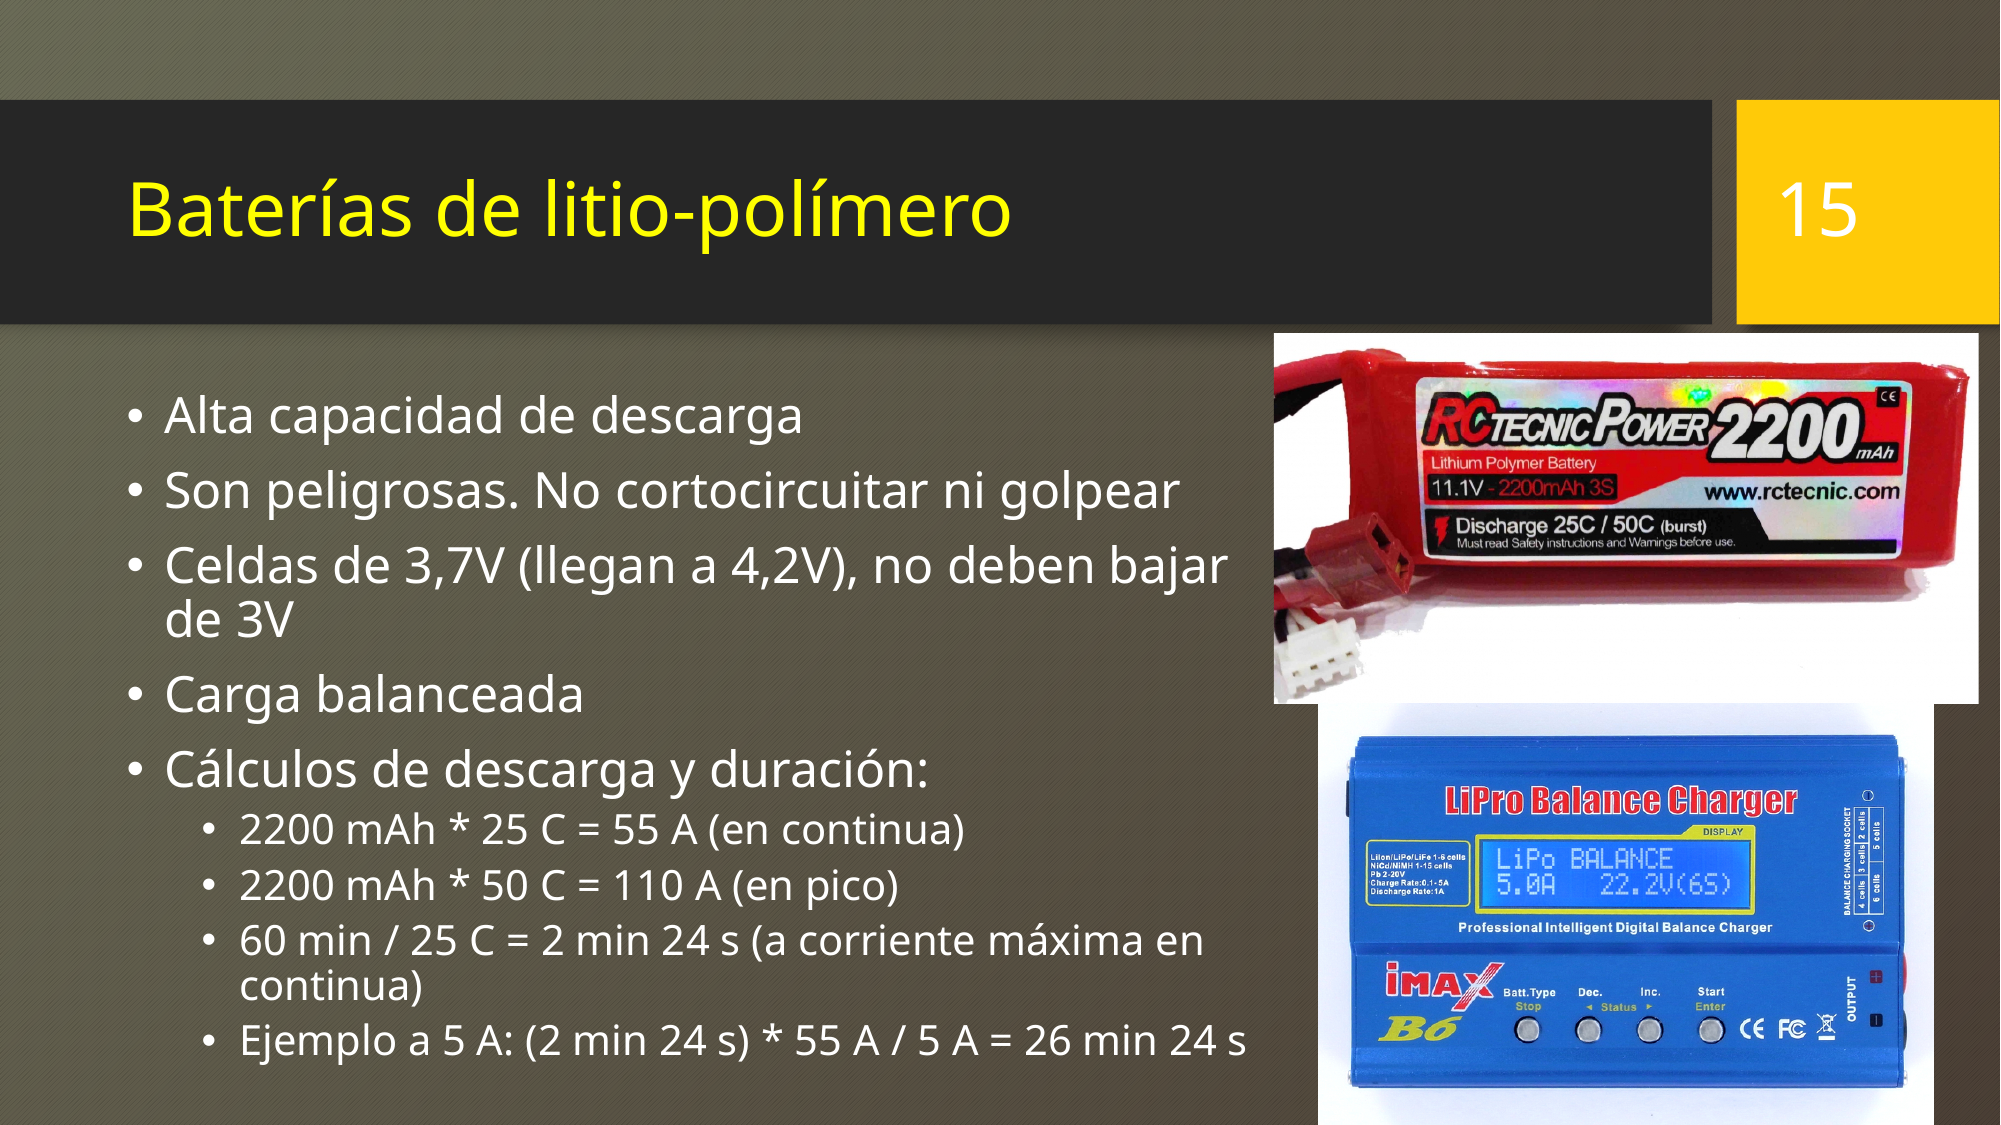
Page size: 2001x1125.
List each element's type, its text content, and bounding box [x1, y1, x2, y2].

title Baterías de litio-polímero [111, 123, 1689, 301]
slide_number 15 [1760, 123, 1950, 303]
list Alta capacidad de descarga Son peligrosas. No cortocircuitar ni golpear Celdas de 3,7V (llegan a 4,2V), no deben bajar de 3V Carga balanceada Cálculos de descarga y duración: 2200 mAh * 25 C = 55 A (en continua) 2200 mAh * 50 C = 110 A (en pico) 60 min / 25 C = 2 min 24 s (a corriente máxima en continua) Ejemplo a 5 A: (2 min 24 s) * 55 A / 5 A = 26 min 24 s [111, 383, 1274, 1092]
picture [0, 325, 2000, 1125]
